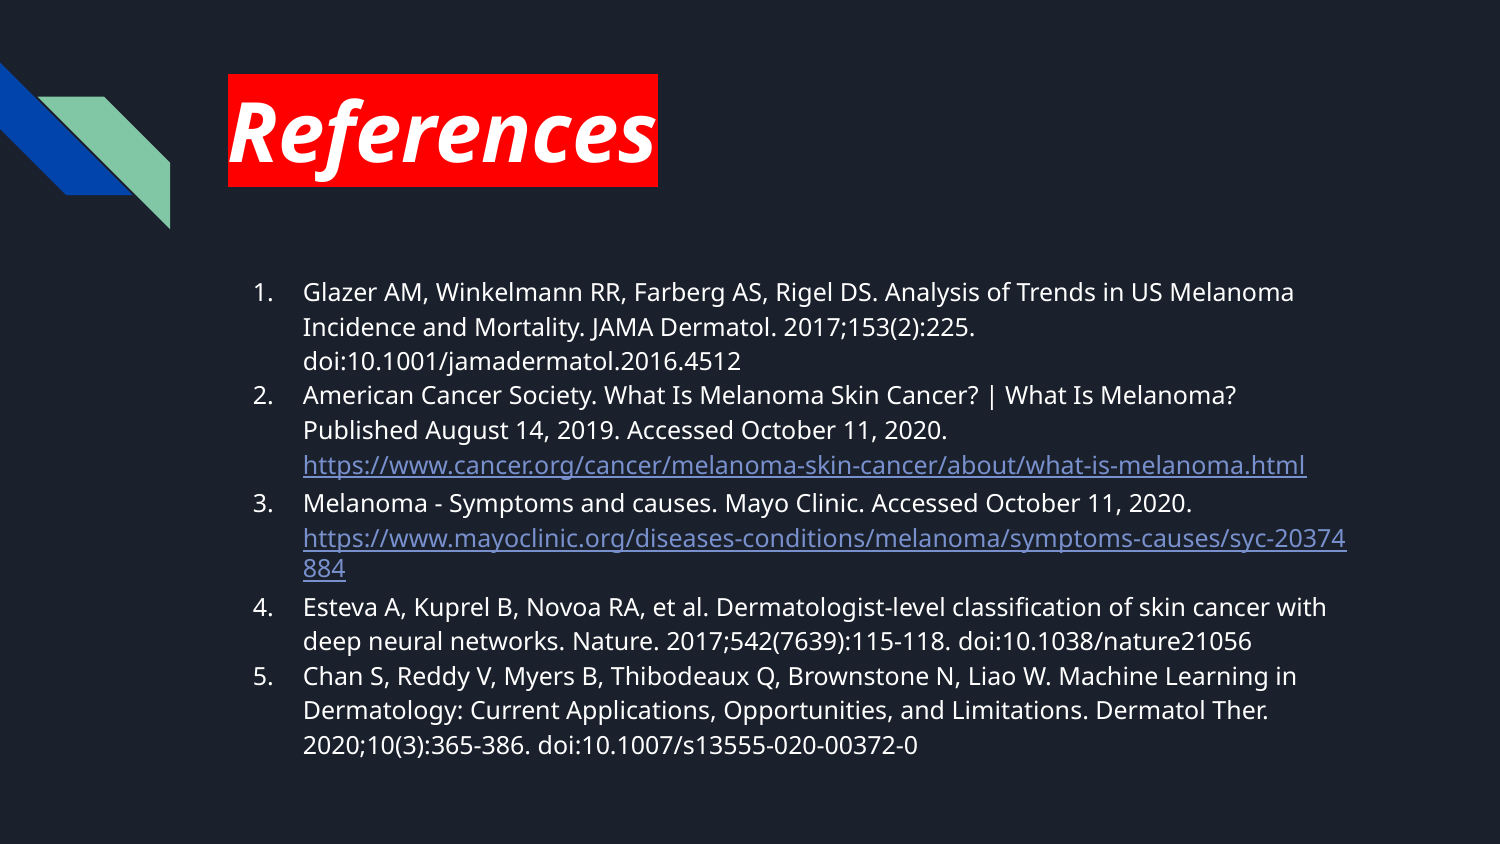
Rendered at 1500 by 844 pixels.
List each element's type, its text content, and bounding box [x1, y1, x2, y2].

title References [212, 64, 1368, 215]
list Glazer AM, Winkelmann RR, Farberg AS, Rigel DS. Analysis of Trends in US Melanoma Incidence and Mortality. JAMA Dermatol. 2017;153(2):225. doi:10.1001/jamadermatol.2016.4512 American Cancer Society. What Is Melanoma Skin Cancer? | What Is Melanoma? Published August 14, 2019. Accessed October 11, 2020. https://www.cancer.org/cancer/melanoma-skin-cancer/about/what-is-melanoma.html Melanoma - Symptoms and causes. Mayo Clinic. Accessed October 11, 2020. https://www.mayoclinic.org/diseases-conditions/melanoma/symptoms-causes/syc-20374884 Esteva A, Kuprel B, Novoa RA, et al. Dermatologist-level classification of skin cancer with deep neural networks. Nature. 2017;542(7639):115-118. doi:10.1038/nature21056 Chan S, Reddy V, Myers B, Thibodeaux Q, Brownstone N, Liao W. Machine Learning in Dermatology: Current Applications, Opportunities, and Limitations. Dermatol Ther. 2020;10(3):365-386. doi:10.1007/s13555-020-00372-0 [212, 257, 1368, 735]
